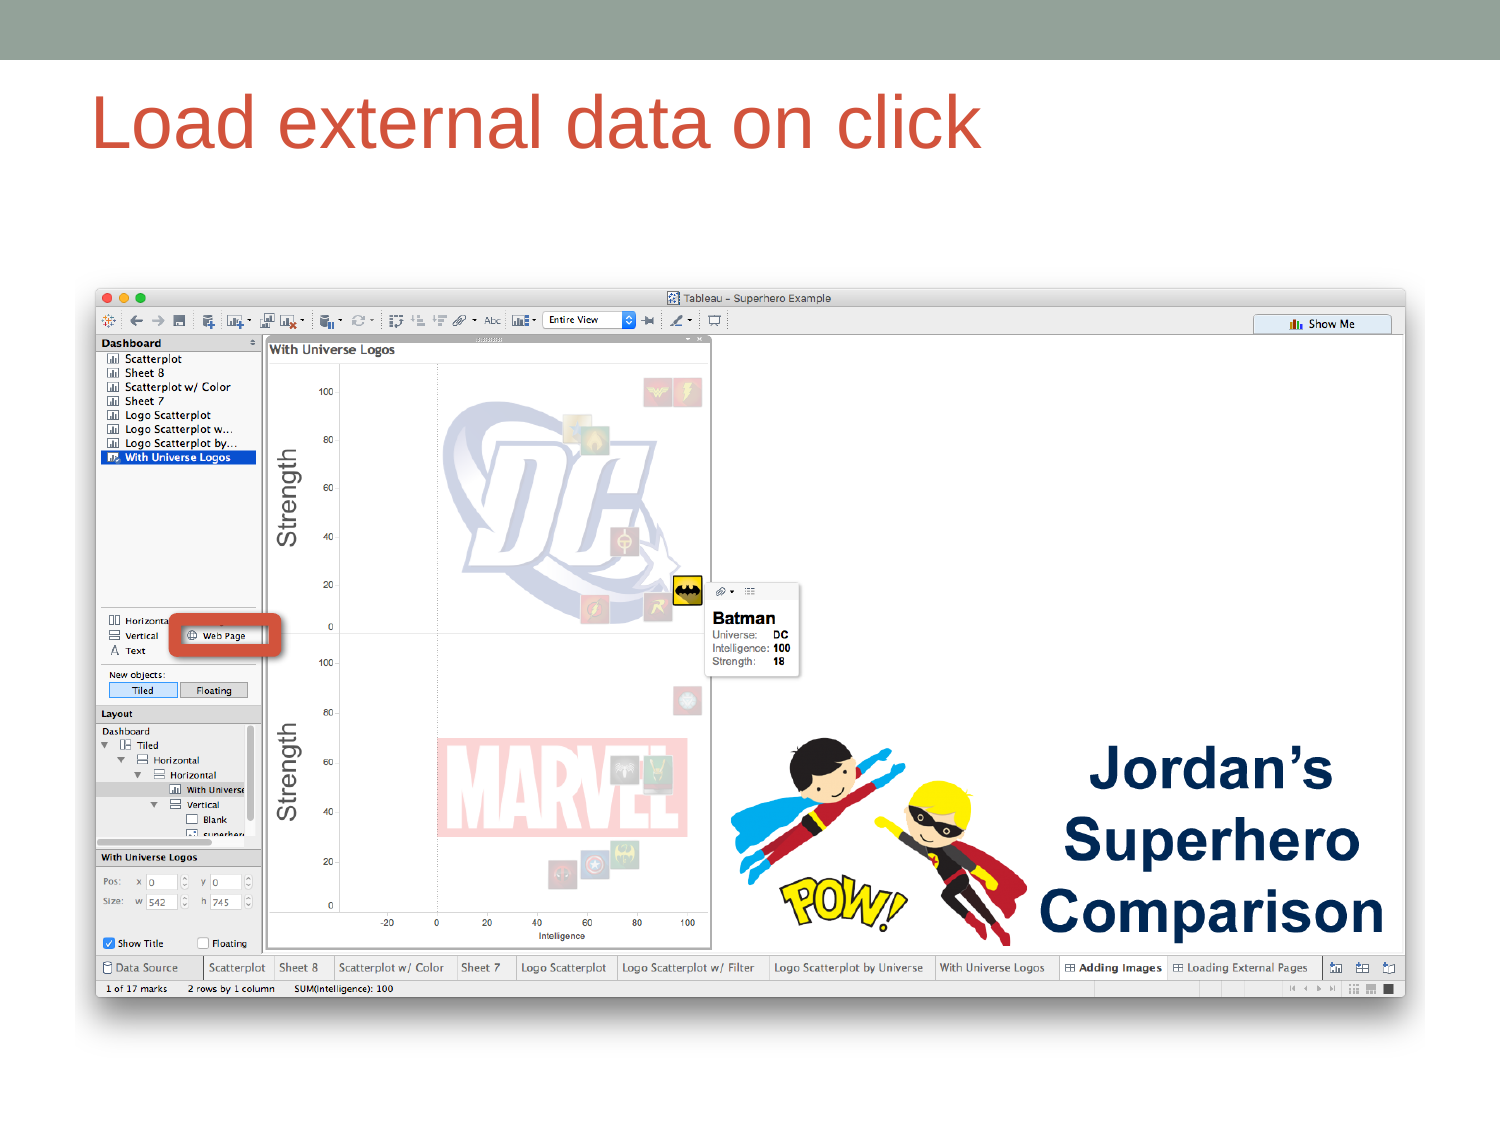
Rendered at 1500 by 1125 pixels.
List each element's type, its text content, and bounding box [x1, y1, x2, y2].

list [74, 262, 1426, 1063]
title Load external data on click [75, 37, 1425, 200]
